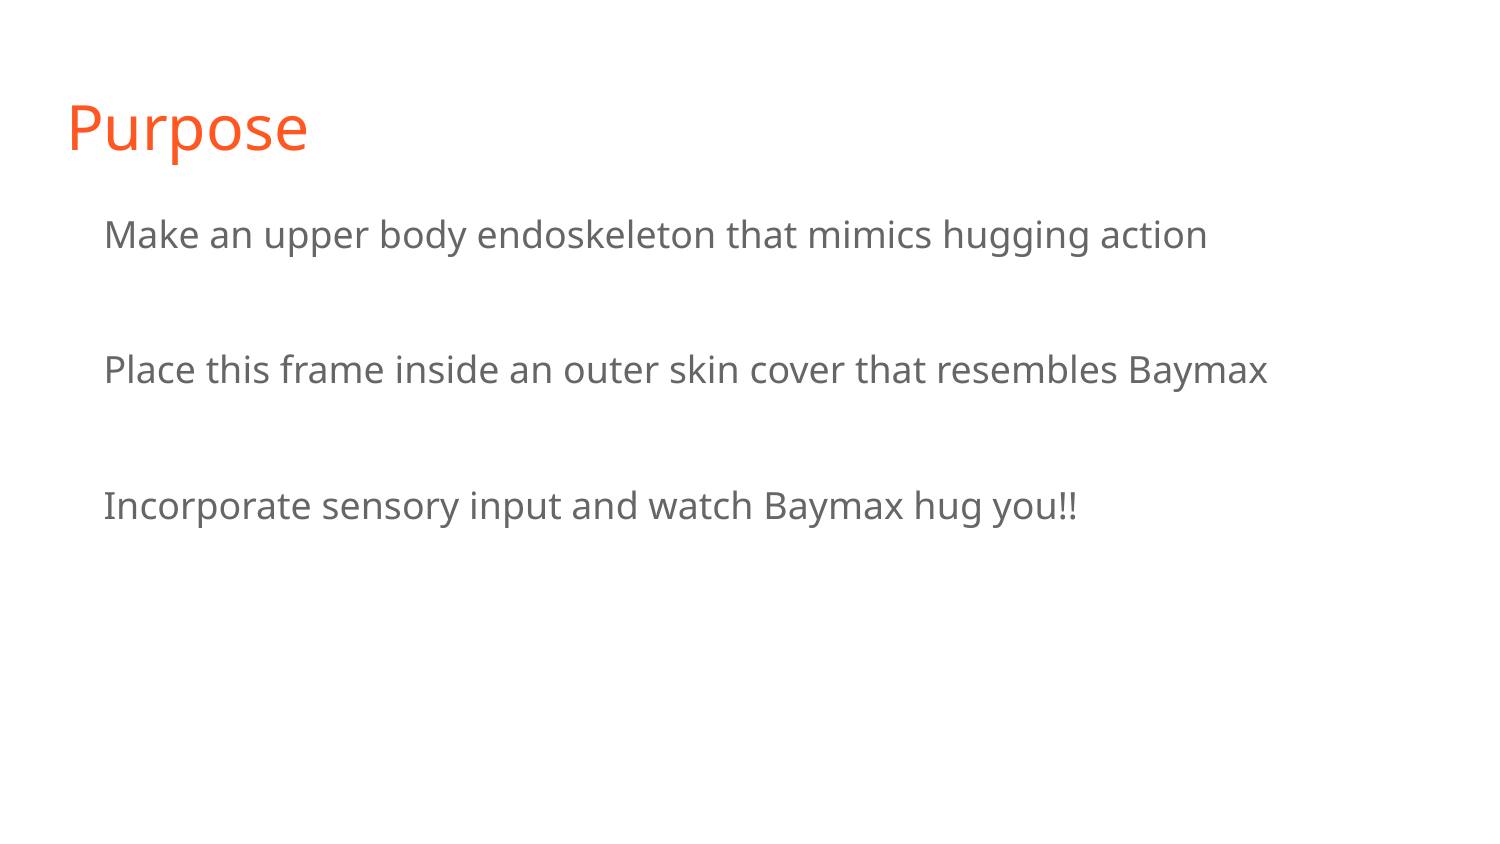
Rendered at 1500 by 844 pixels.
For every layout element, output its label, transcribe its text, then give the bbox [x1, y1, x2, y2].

title Purpose [51, 72, 1449, 167]
list Make an upper body endoskeleton that mimics hugging action Place this frame inside an outer skin cover that resembles Baymax Incorporate sensory input and watch Baymax hug you!! [51, 189, 1449, 750]
